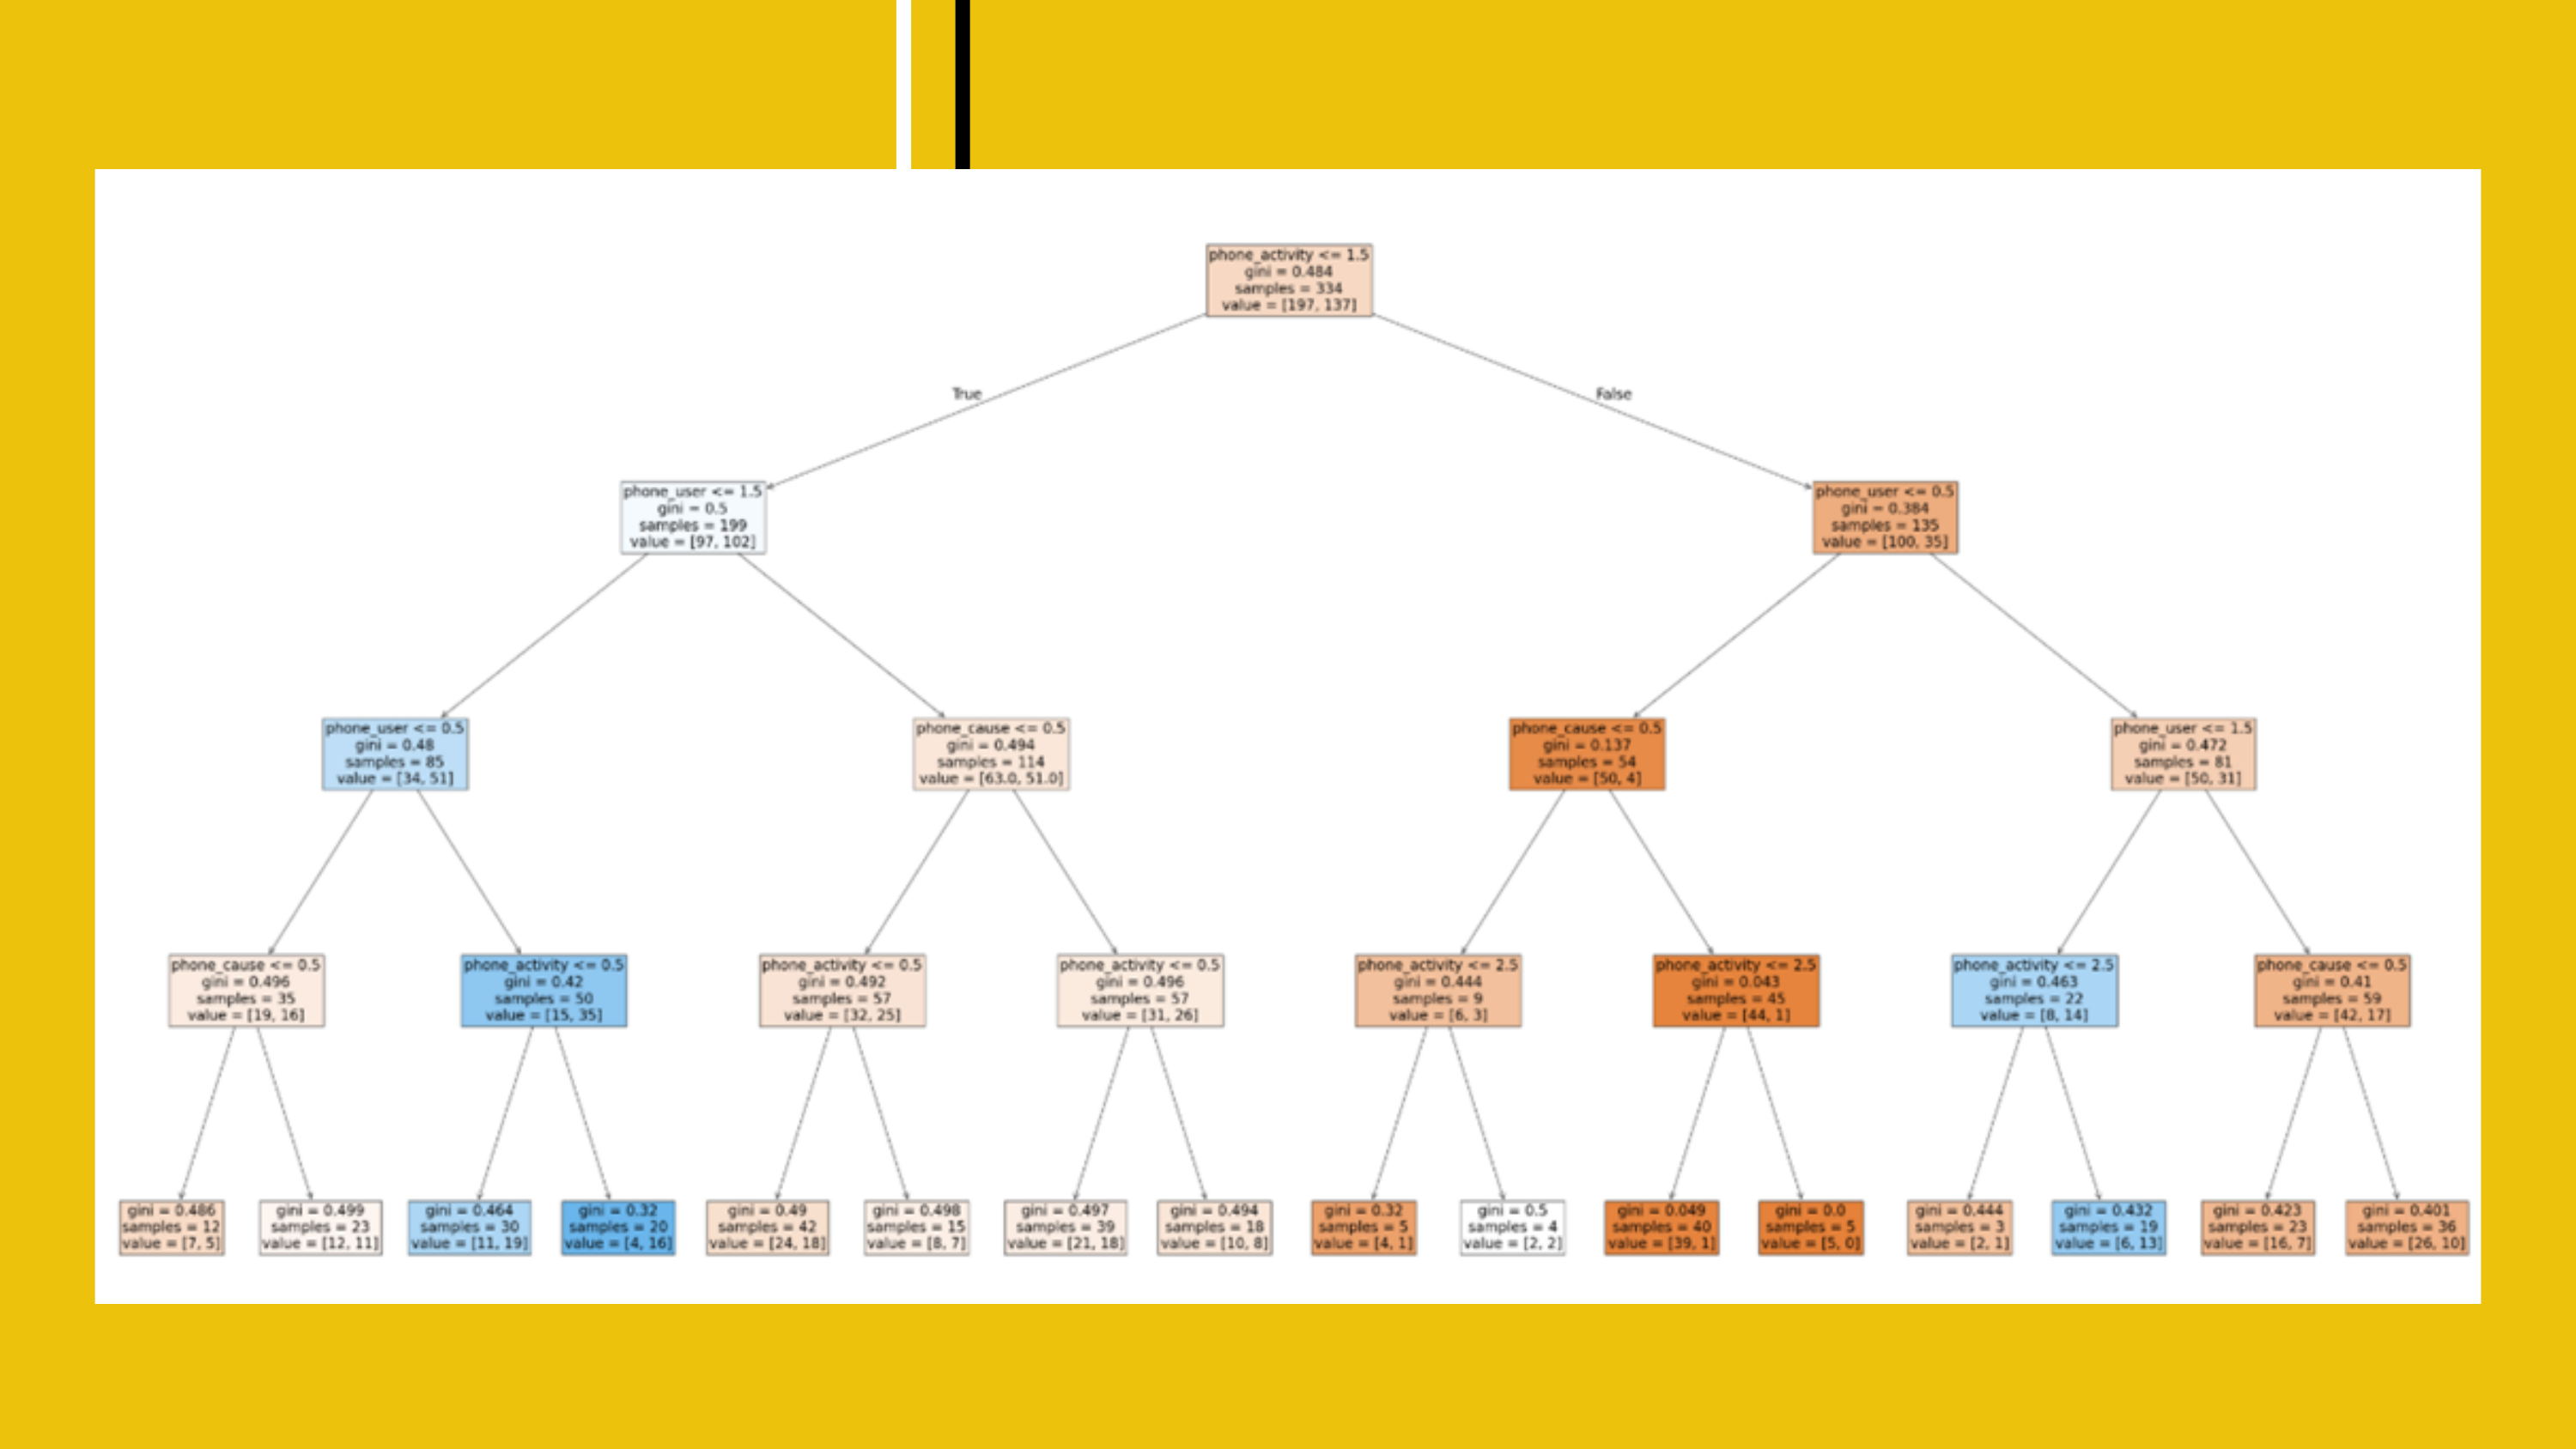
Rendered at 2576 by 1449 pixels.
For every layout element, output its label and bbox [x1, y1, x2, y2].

text_box [94, 169, 2482, 1304]
